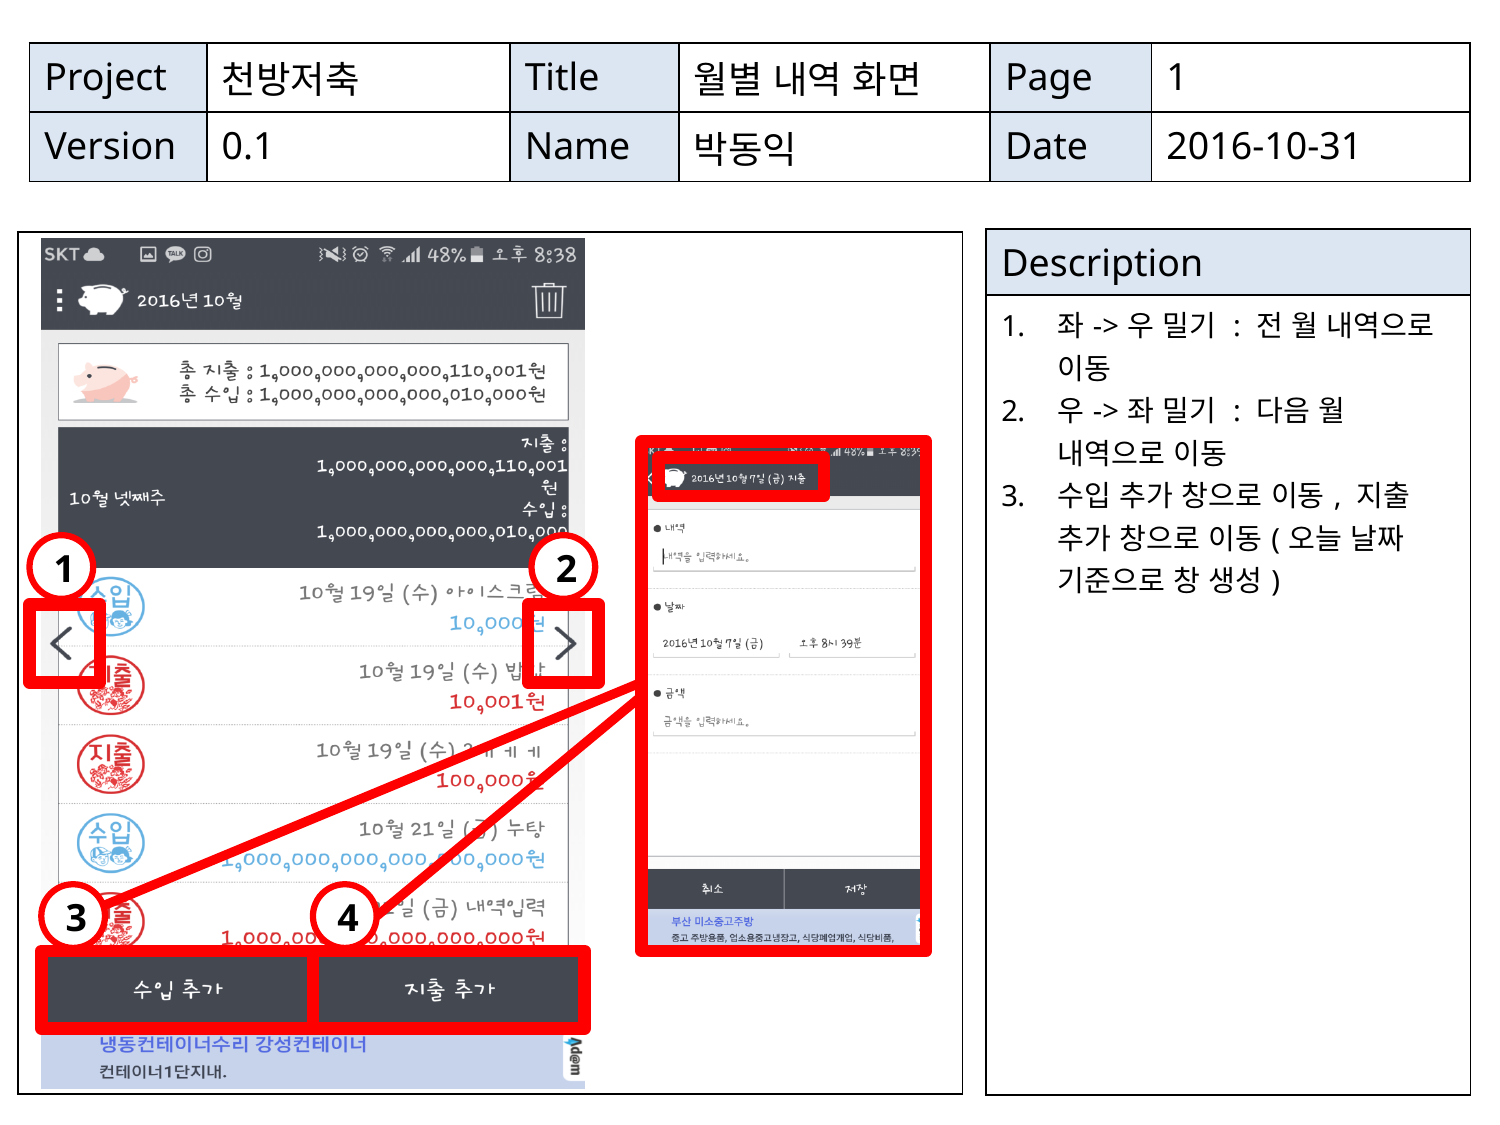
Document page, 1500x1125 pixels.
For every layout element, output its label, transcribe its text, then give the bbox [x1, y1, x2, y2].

text_box [27, 603, 35, 684]
table_header Title [511, 44, 678, 111]
text_box 2 [589, 544, 598, 590]
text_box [376, 695, 642, 917]
table_cell Version [30, 113, 206, 181]
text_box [104, 682, 642, 906]
table_cell 0.1 [208, 113, 509, 181]
picture [41, 237, 585, 1090]
table_header 천방저축 [208, 44, 509, 111]
text_box [589, 603, 601, 680]
table_header Page [991, 44, 1151, 111]
table_cell 좌->우 밀기 : 전 월 내역으로 이동 우->좌 밀기 : 다음 월 내역으로 이동 수입 추가 창으로 이동, 지출 추가 창으로 이동(오늘 날짜 기준으로 창 생성) [987, 296, 1470, 1094]
table_cell Date [991, 113, 1151, 181]
text_box 1 [27, 545, 35, 589]
table_cell Name [511, 113, 678, 181]
table_header Description [987, 230, 1470, 294]
picture [641, 441, 927, 949]
table_header 1 [1152, 44, 1469, 111]
table_header Project [30, 44, 206, 111]
table_cell 박동익 [680, 113, 989, 181]
table_header 월별 내역 화면 [680, 44, 989, 111]
table_header [19, 233, 962, 1093]
table_cell 2016-10-31 [1152, 113, 1469, 181]
